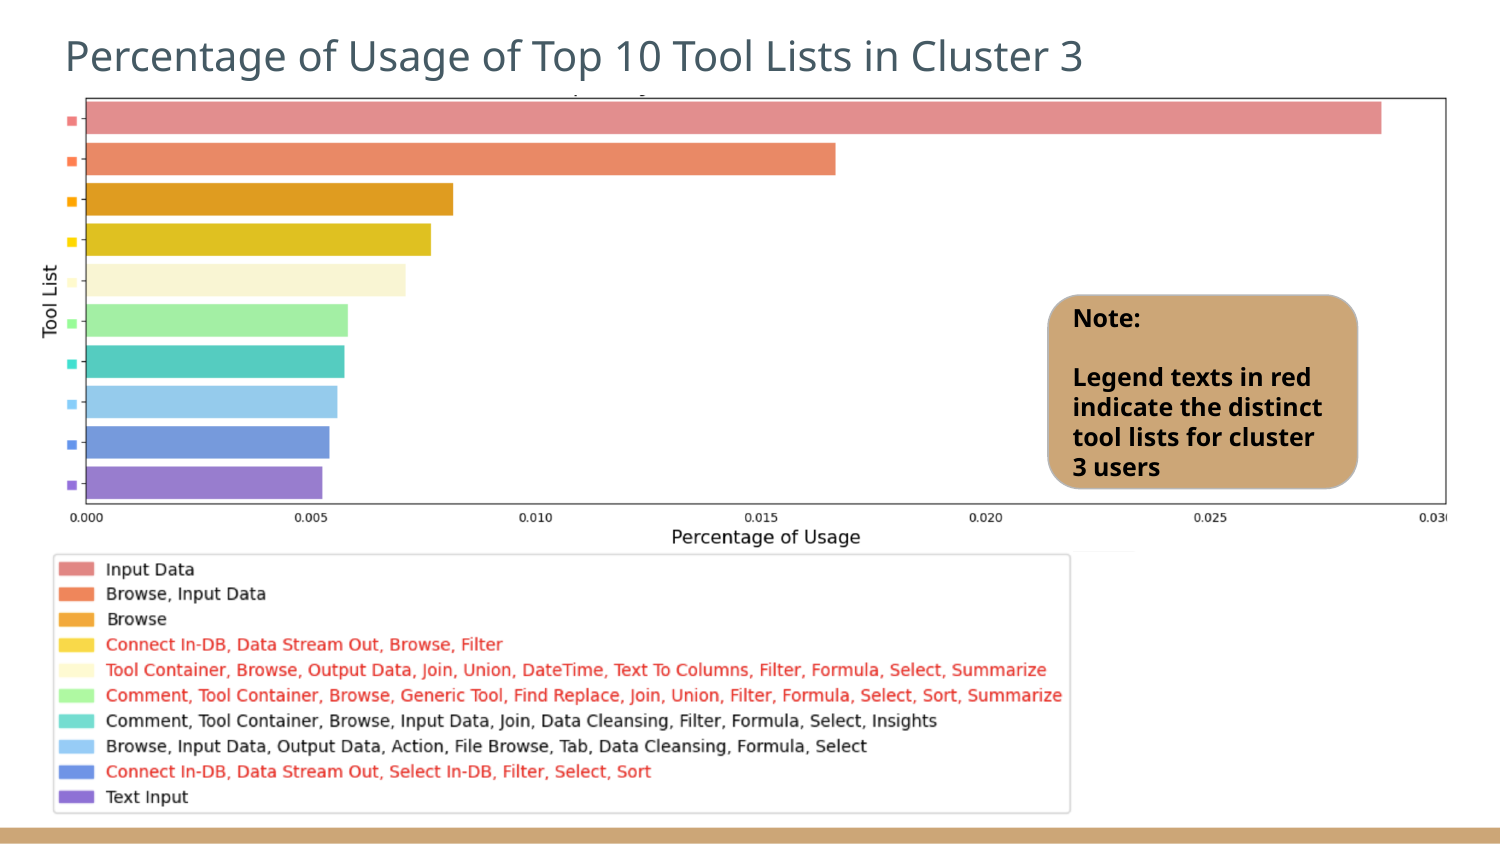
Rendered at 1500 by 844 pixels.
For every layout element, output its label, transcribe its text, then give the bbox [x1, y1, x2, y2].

title Percentage of Usage of Top 10 Tool Lists in Cluster 3 [49, 6, 1448, 94]
picture [35, 94, 1448, 817]
